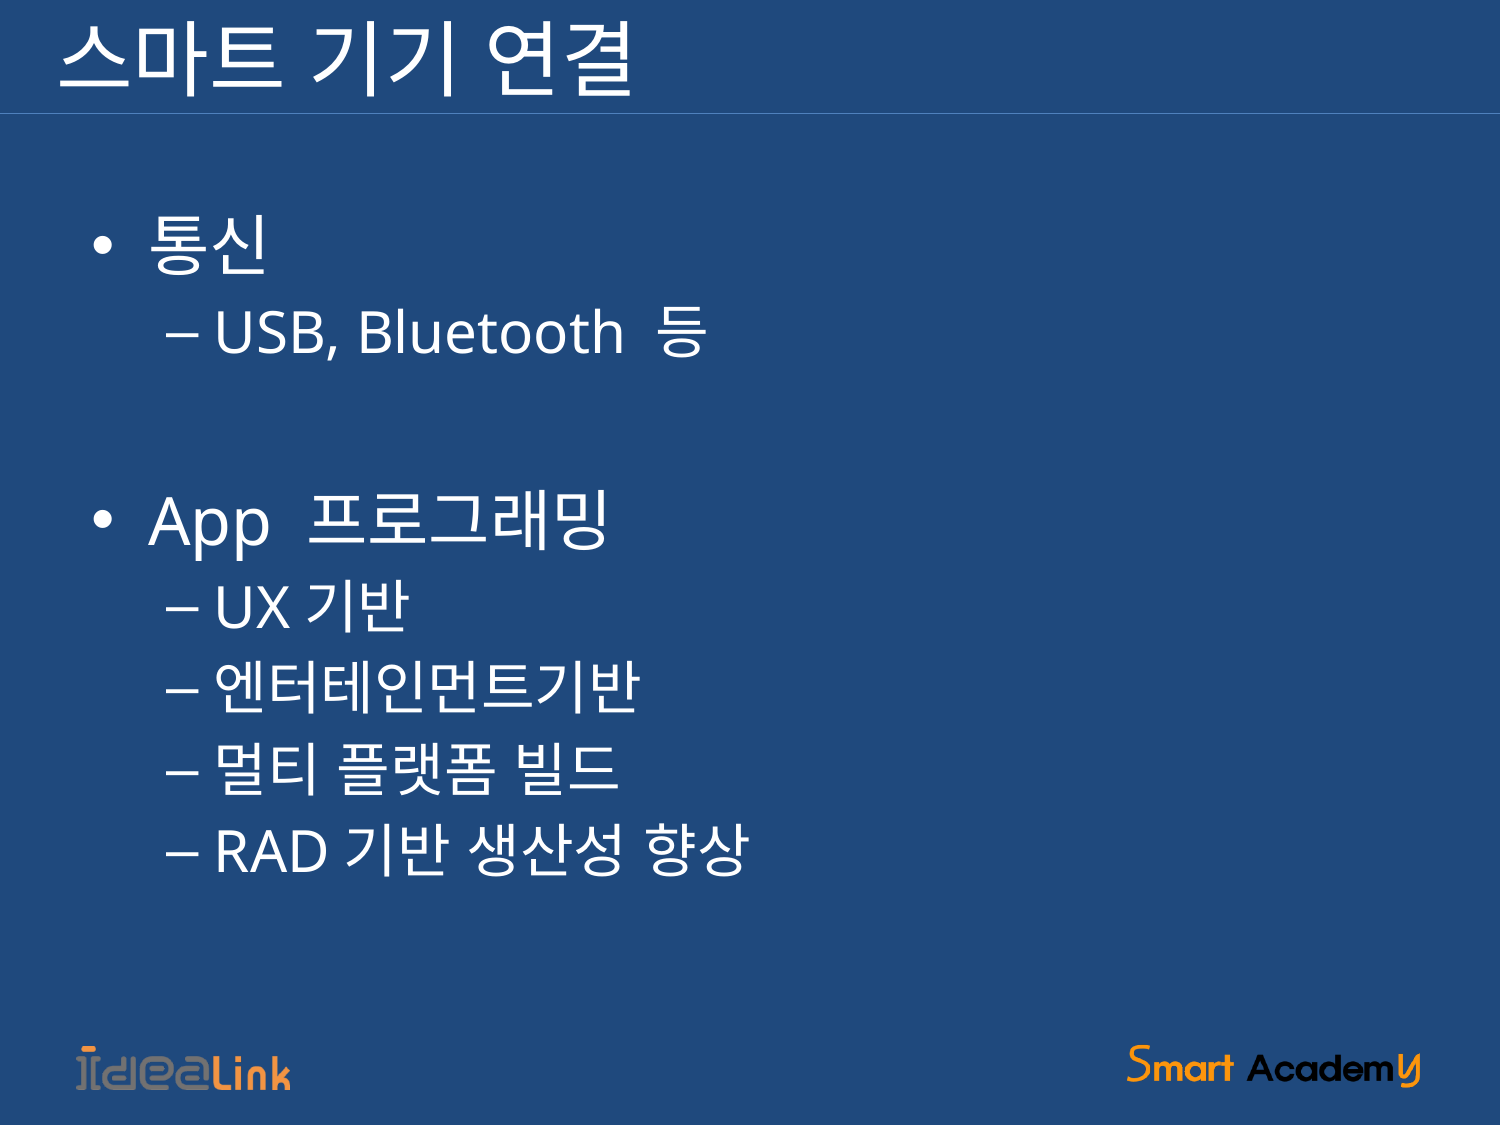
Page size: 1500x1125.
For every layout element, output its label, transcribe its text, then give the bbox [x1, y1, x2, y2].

picture [76, 1046, 290, 1090]
list 통신 USB, Bluetooth 등 App 프로그래밍 UX기반 엔터테인먼트기반 멀티 플랫폼 빌드 RAD기반 생산성 향상 [76, 196, 1427, 939]
picture [1074, 1015, 1474, 1125]
title 스마트 기기 연결 [41, 0, 1176, 114]
